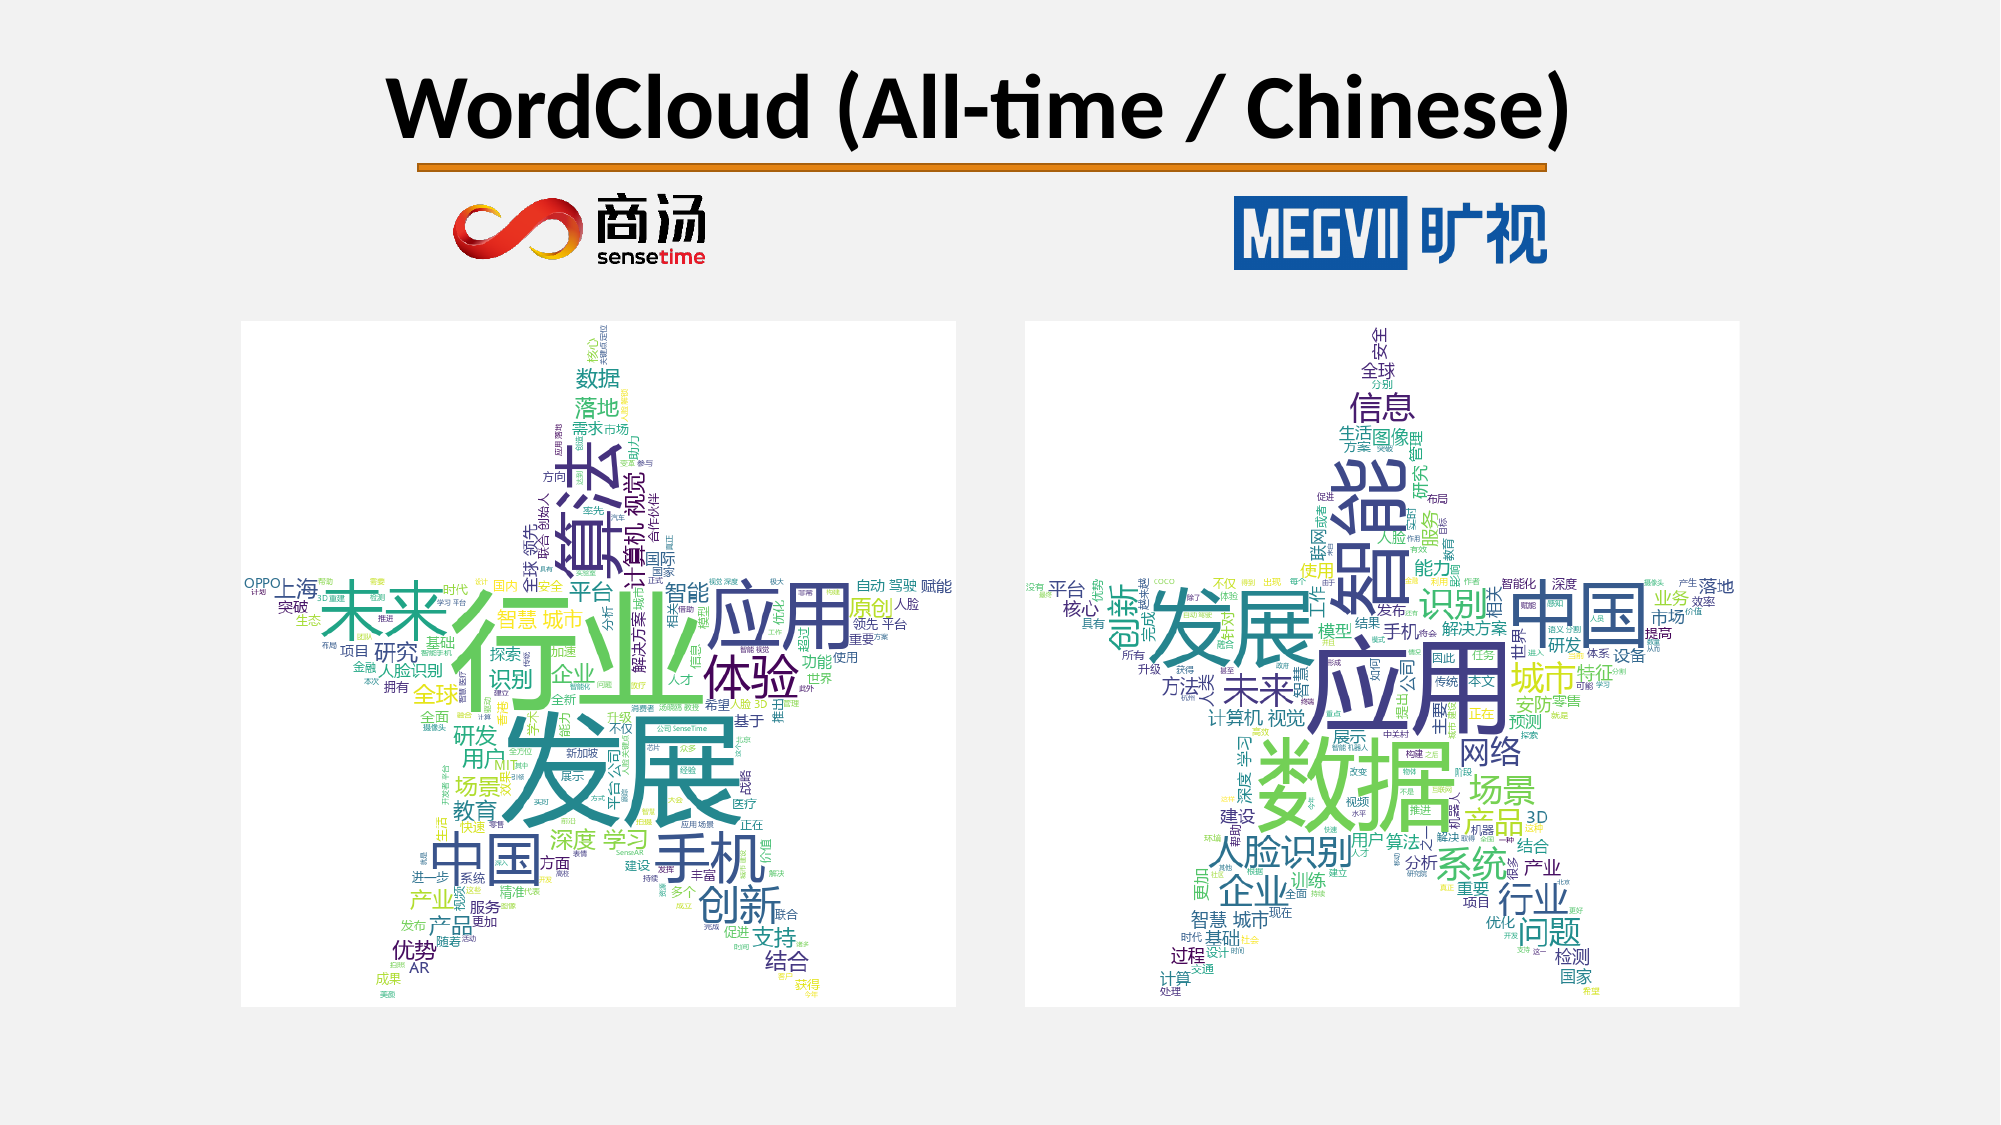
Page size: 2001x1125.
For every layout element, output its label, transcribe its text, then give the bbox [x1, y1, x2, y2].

picture [241, 321, 956, 1007]
picture [1234, 196, 1547, 270]
text_box [228, 183, 1858, 269]
text_box [417, 163, 1547, 172]
text_box WordCloud (All-time / Chinese) [241, 39, 1740, 164]
picture [1024, 321, 1740, 1007]
picture [453, 193, 705, 264]
